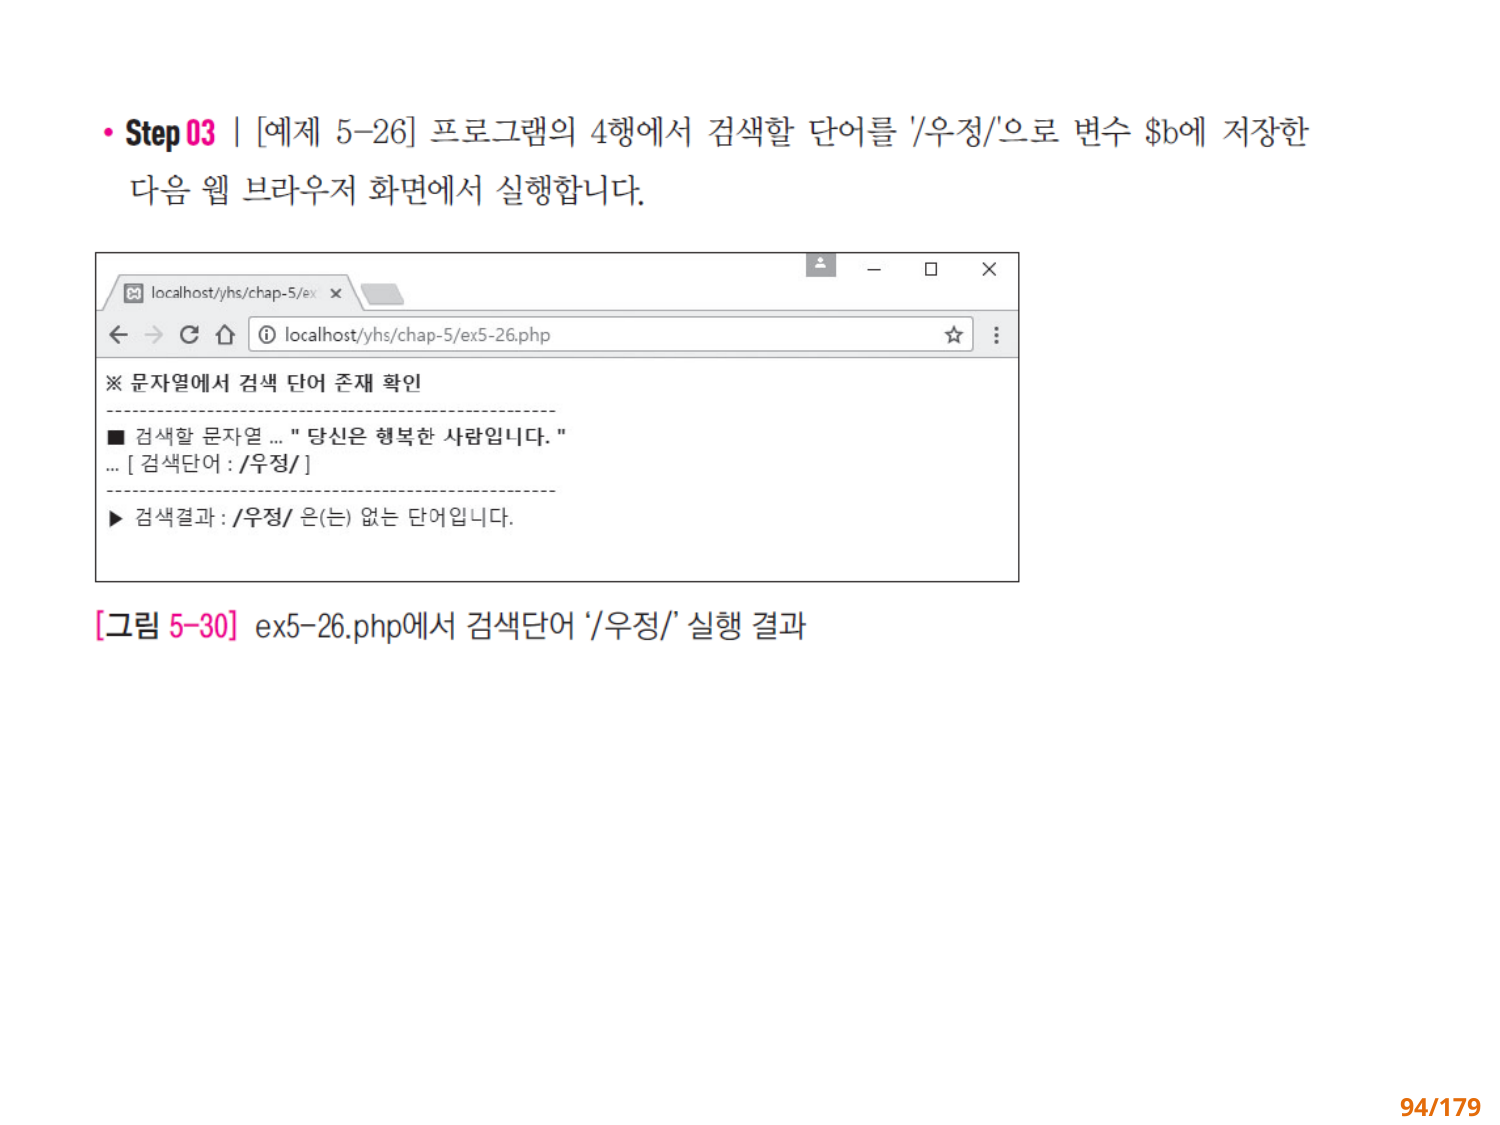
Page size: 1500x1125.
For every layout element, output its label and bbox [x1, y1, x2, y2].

picture [84, 100, 1330, 222]
picture [85, 243, 1034, 670]
